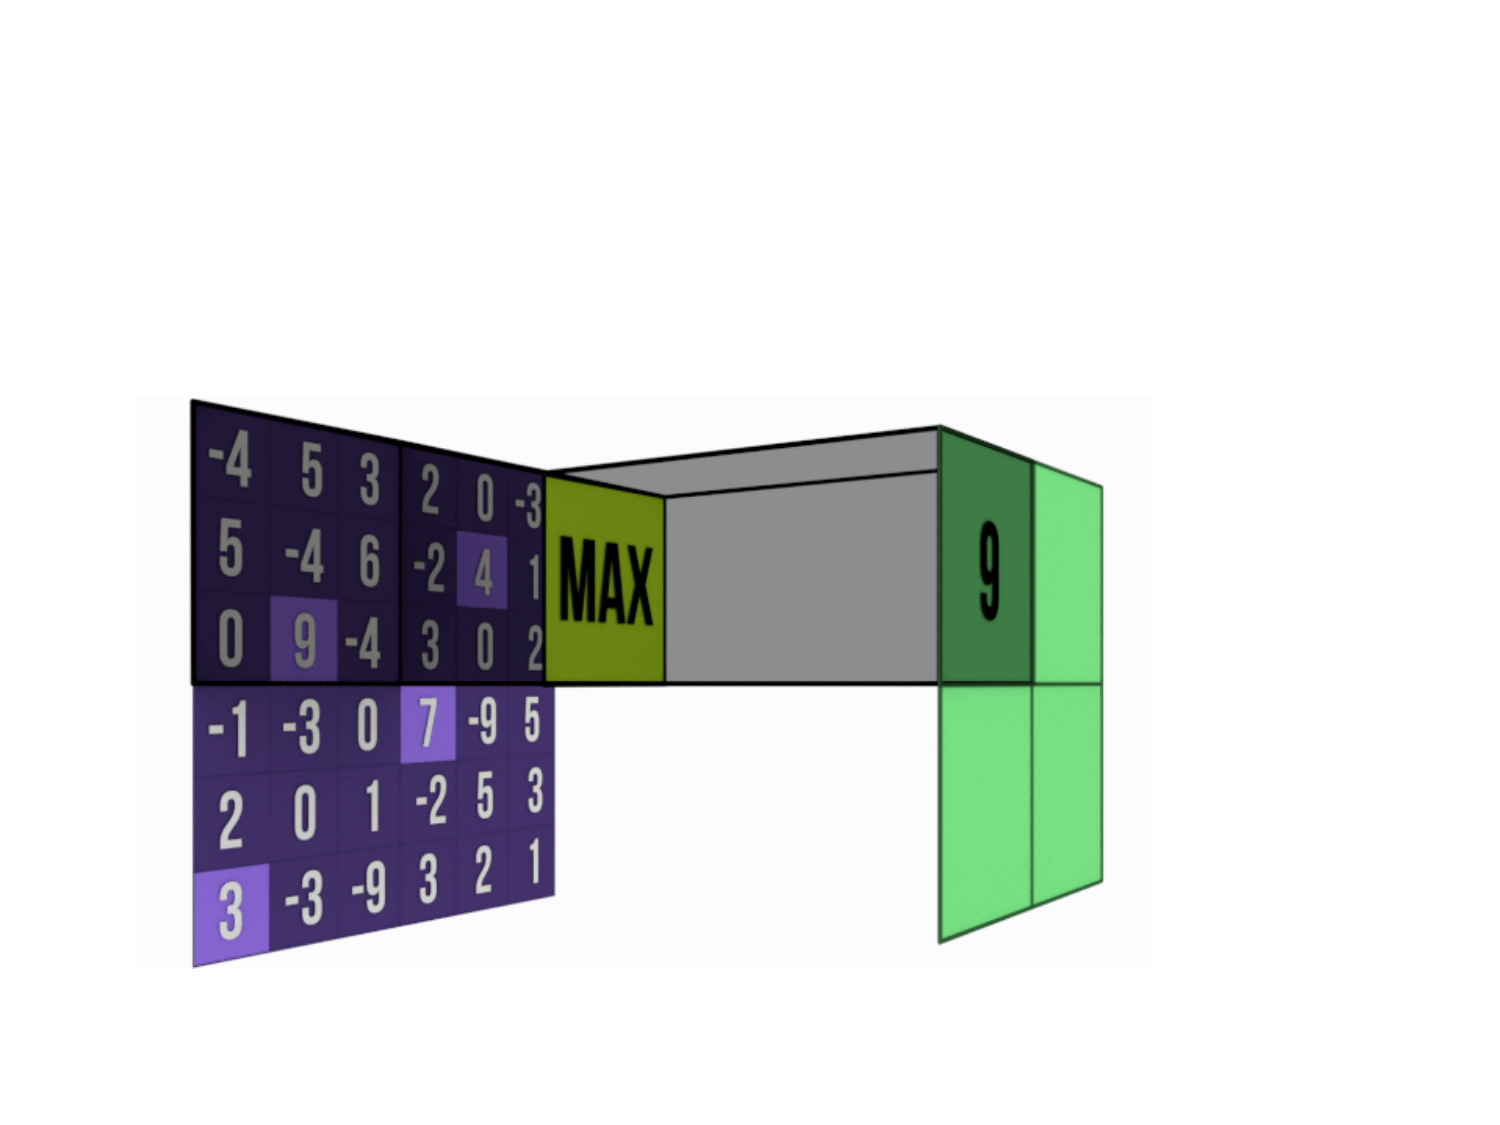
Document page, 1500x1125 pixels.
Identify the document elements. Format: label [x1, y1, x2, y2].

picture [135, 396, 1152, 970]
